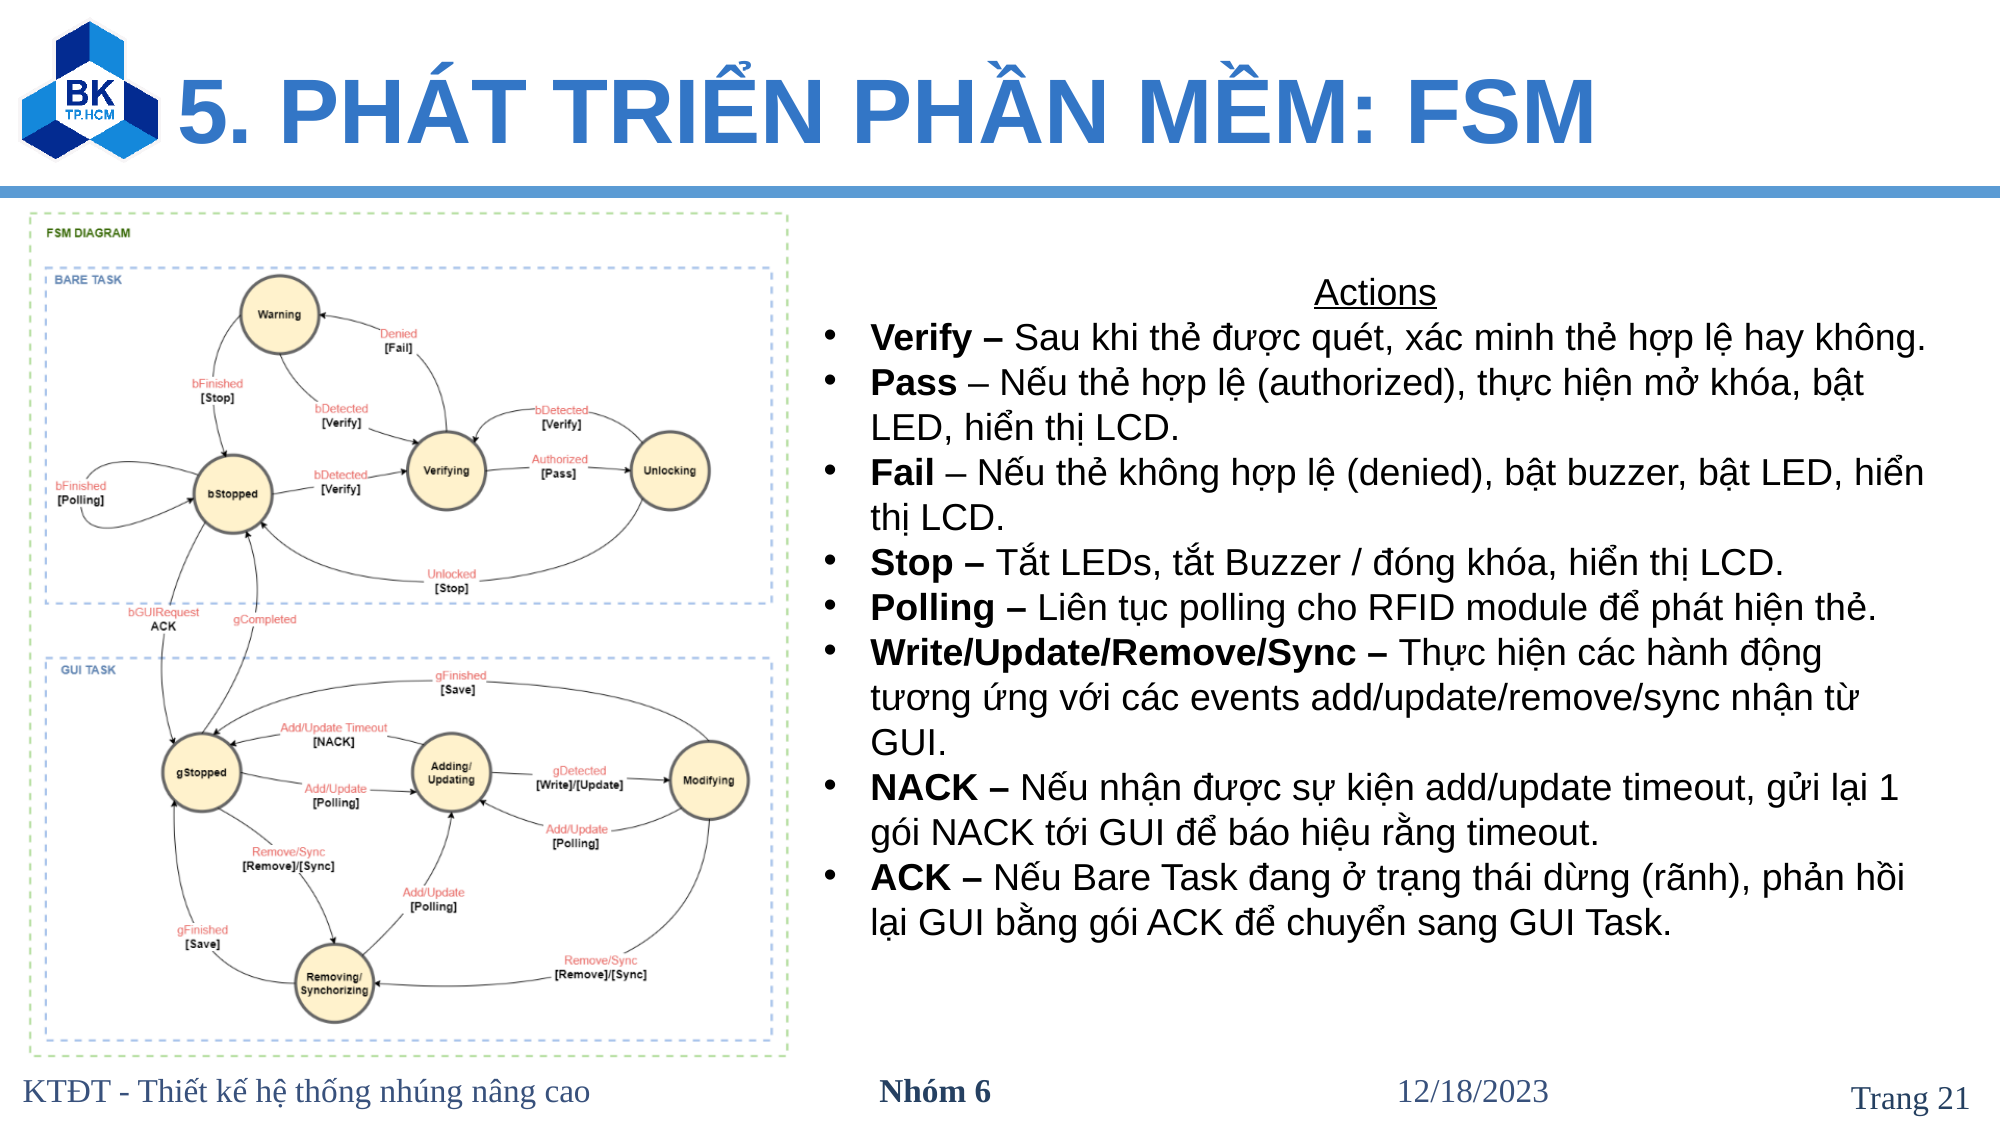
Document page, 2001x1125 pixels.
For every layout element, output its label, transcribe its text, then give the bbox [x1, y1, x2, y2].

slide_number Trang 21 [1748, 1056, 1971, 1110]
picture [22, 207, 801, 1066]
picture [18, 17, 161, 163]
title 5. PHÁT TRIỂN PHẦN MỀM: FSM [174, 50, 1938, 240]
text_box Actions Verify – Sau khi thẻ được quét, xác minh thẻ hợp lệ hay không. Pass – Nếu thẻ hợp lệ (authorized), thực hiện mở khóa, bật LED, hiển thị LCD. Fail – Nếu thẻ không hợp lệ (denied), bật buzzer, bật LED, hiển thị LCD. Stop – Tắt LEDs, tắt Buzzer / đóng khóa, hiển thị LCD. Polling – Liên tục polling cho RFID module để phát hiện thẻ. Write/Update/Remove/Sync – Thực hiện các hành động tương ứng với các events add/update/remove/sync nhận từ GUI. NACK – Nếu nhận được sự kiện add/update timeout, gửi lại 1 gói NACK tới GUI để báo hiệu rằng timeout. ACK – Nếu Bare Task đang ở trạng thái dừng (rãnh), phản hồi lại GUI bằng gói ACK để chuyển sang GUI Task. [808, 237, 1943, 950]
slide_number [1396, 1069, 1578, 1110]
footer KTĐT - Thiết kế hệ thống nhúng nâng cao [22, 1074, 616, 1125]
